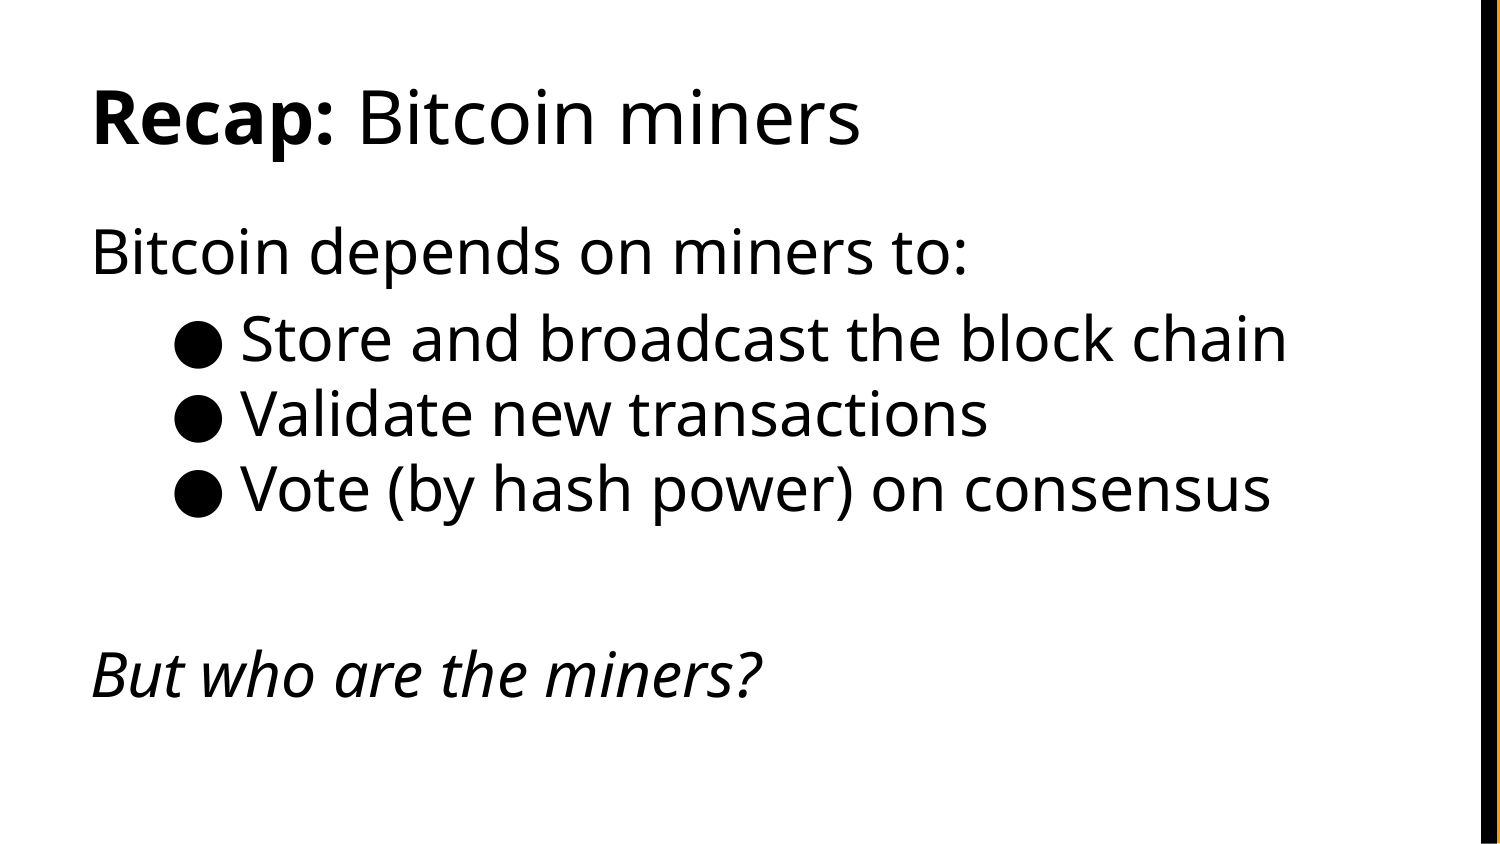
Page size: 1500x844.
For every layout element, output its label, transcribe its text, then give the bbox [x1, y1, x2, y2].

text_box But who are the miners? [75, 501, 1462, 844]
title Recap: Bitcoin miners [75, 33, 1425, 175]
list Bitcoin depends on miners to: Store and broadcast the block chain Validate new transactions Vote (by hash power) on consensus [75, 196, 1487, 565]
